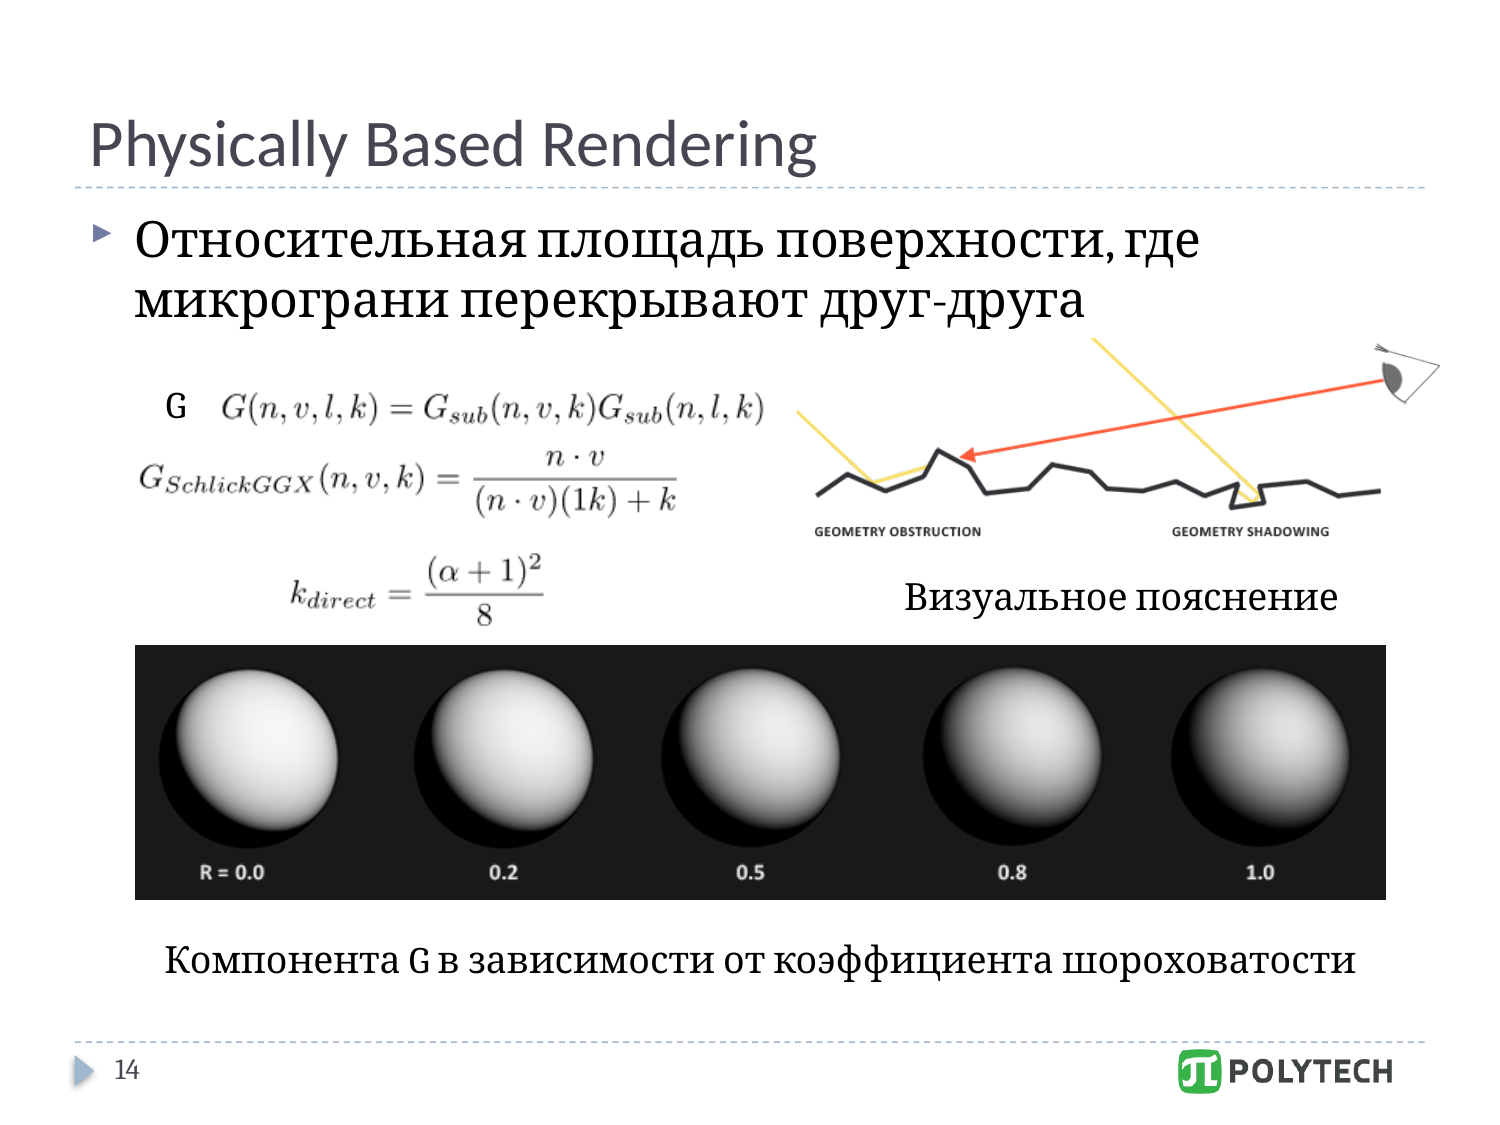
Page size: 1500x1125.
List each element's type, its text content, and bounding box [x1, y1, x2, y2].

text_box Визуальное пояснение [746, 565, 1497, 626]
picture [1166, 1039, 1403, 1103]
text_box Компонента G в зависимости от коэффициента шороховатости [149, 928, 1372, 989]
slide_number 14 [100, 1042, 426, 1103]
list Относительная площадь поверхности, где микрограни перекрывают друг-друга [75, 200, 1425, 1010]
title Physically Based Rendering [75, 24, 1425, 188]
picture [130, 380, 779, 635]
picture [796, 337, 1447, 543]
picture [135, 644, 1386, 901]
